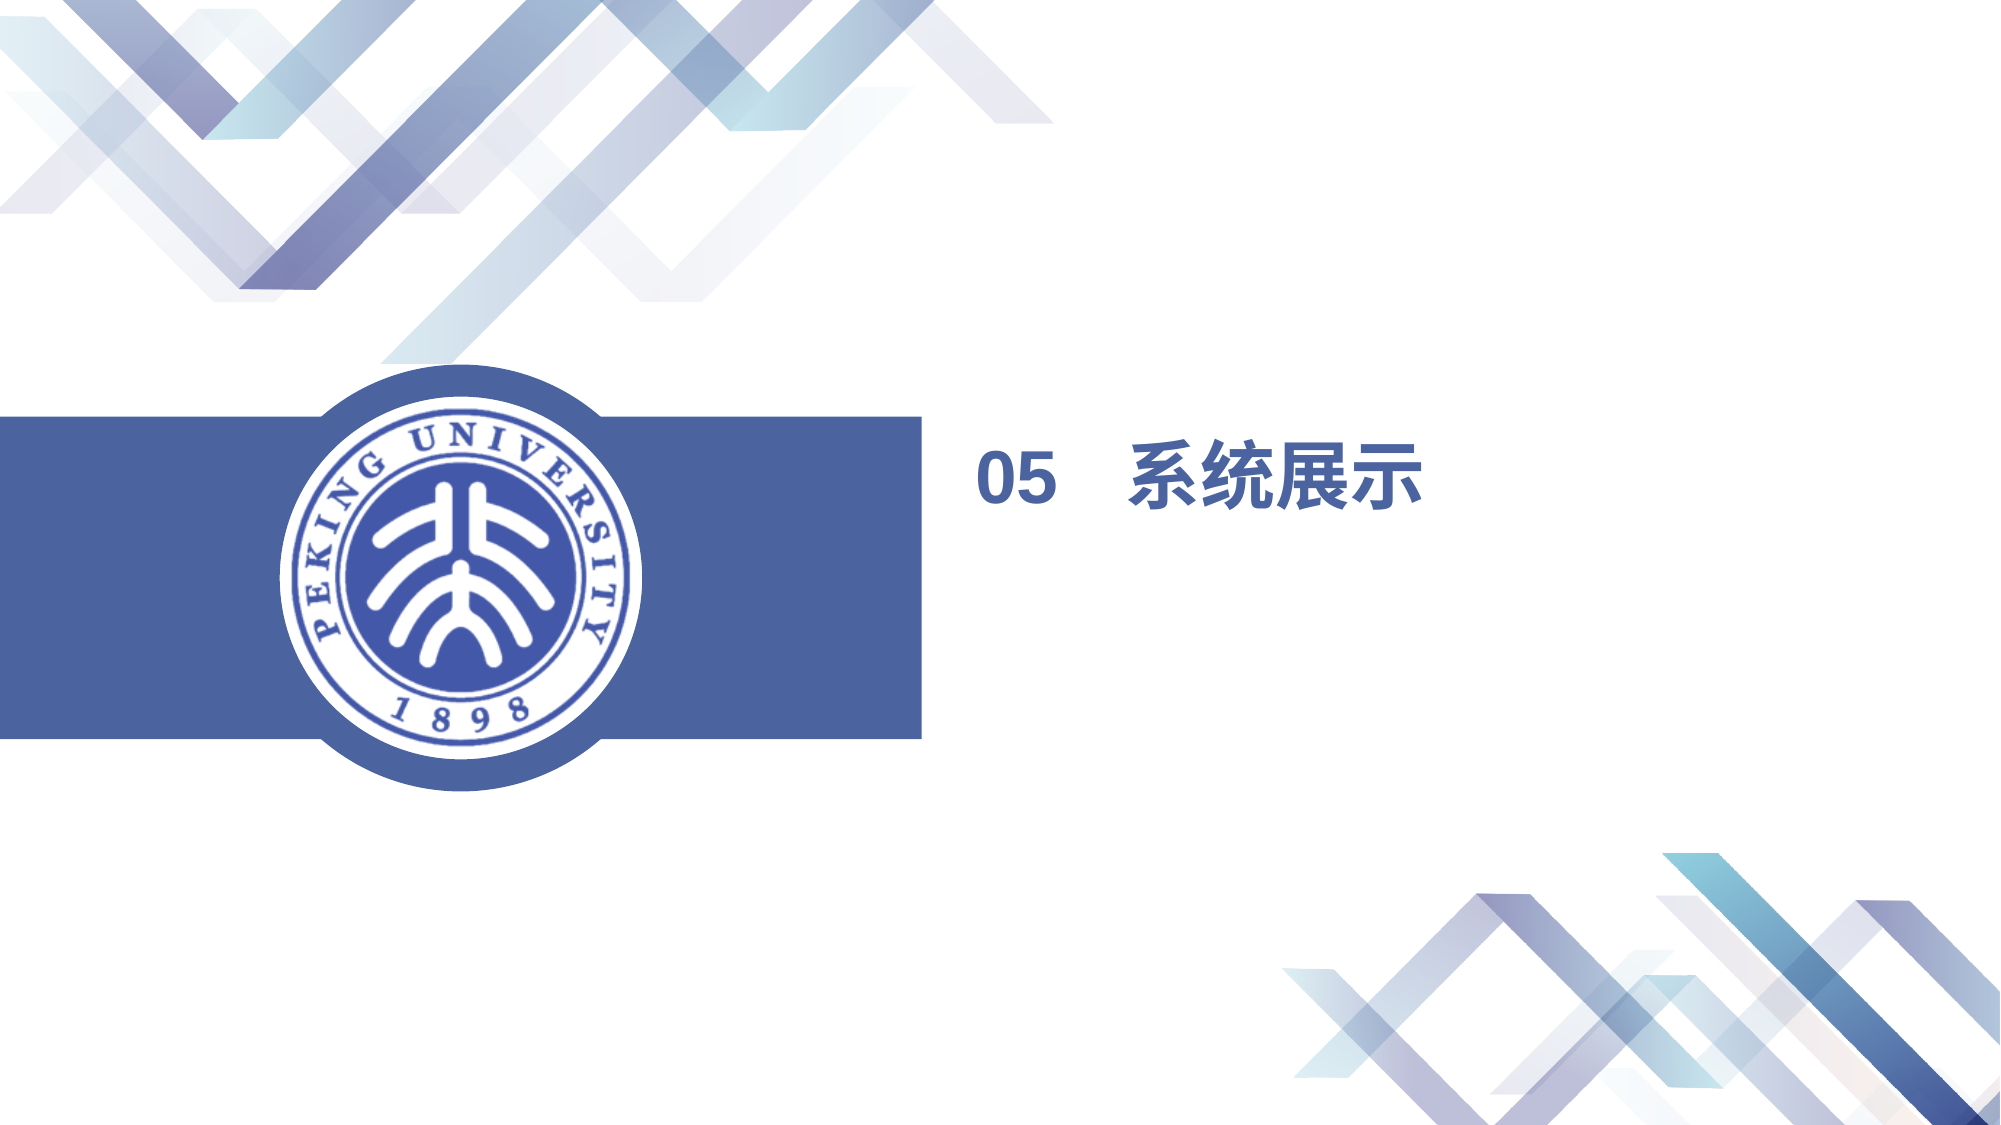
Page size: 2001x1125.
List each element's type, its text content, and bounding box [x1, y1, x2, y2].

text_box [673, 416, 923, 740]
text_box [249, 366, 673, 790]
picture [1037, 853, 2000, 1125]
picture [0, 0, 1293, 364]
text_box [0, 416, 249, 740]
text_box 05 系统展示 [960, 376, 1897, 526]
picture [286, 407, 633, 750]
